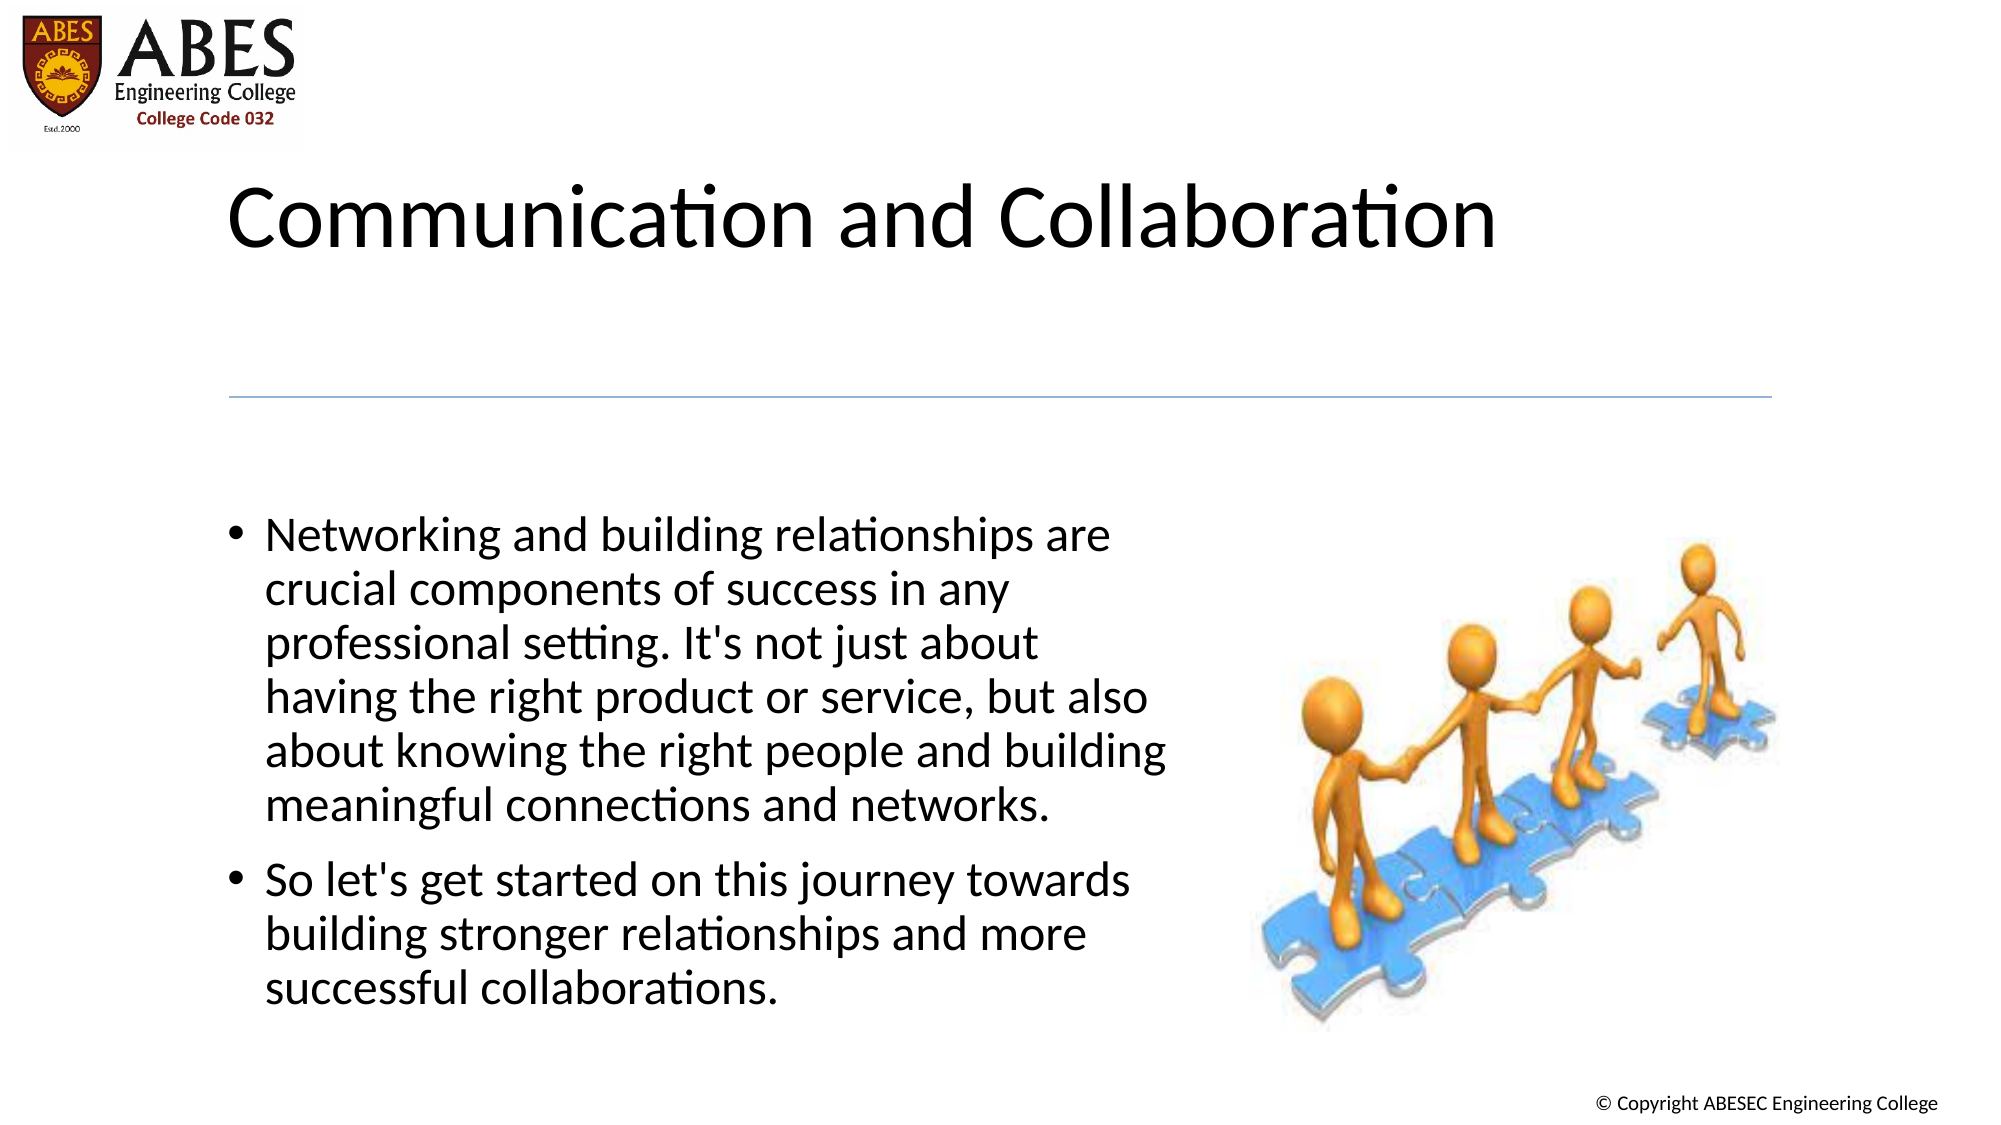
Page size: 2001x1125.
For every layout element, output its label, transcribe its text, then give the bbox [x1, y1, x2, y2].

picture [7, 5, 304, 151]
picture [1249, 537, 1782, 1032]
title Communication and Collaboration [212, 161, 1788, 375]
list Networking and building relationships are crucial components of success in any professional setting. It's not just about having the right product or service, but also about knowing the right people and building meaningful connections and networks. So let's get started on this journey towards building stronger relationships and more successful collaborations. [212, 410, 1196, 964]
